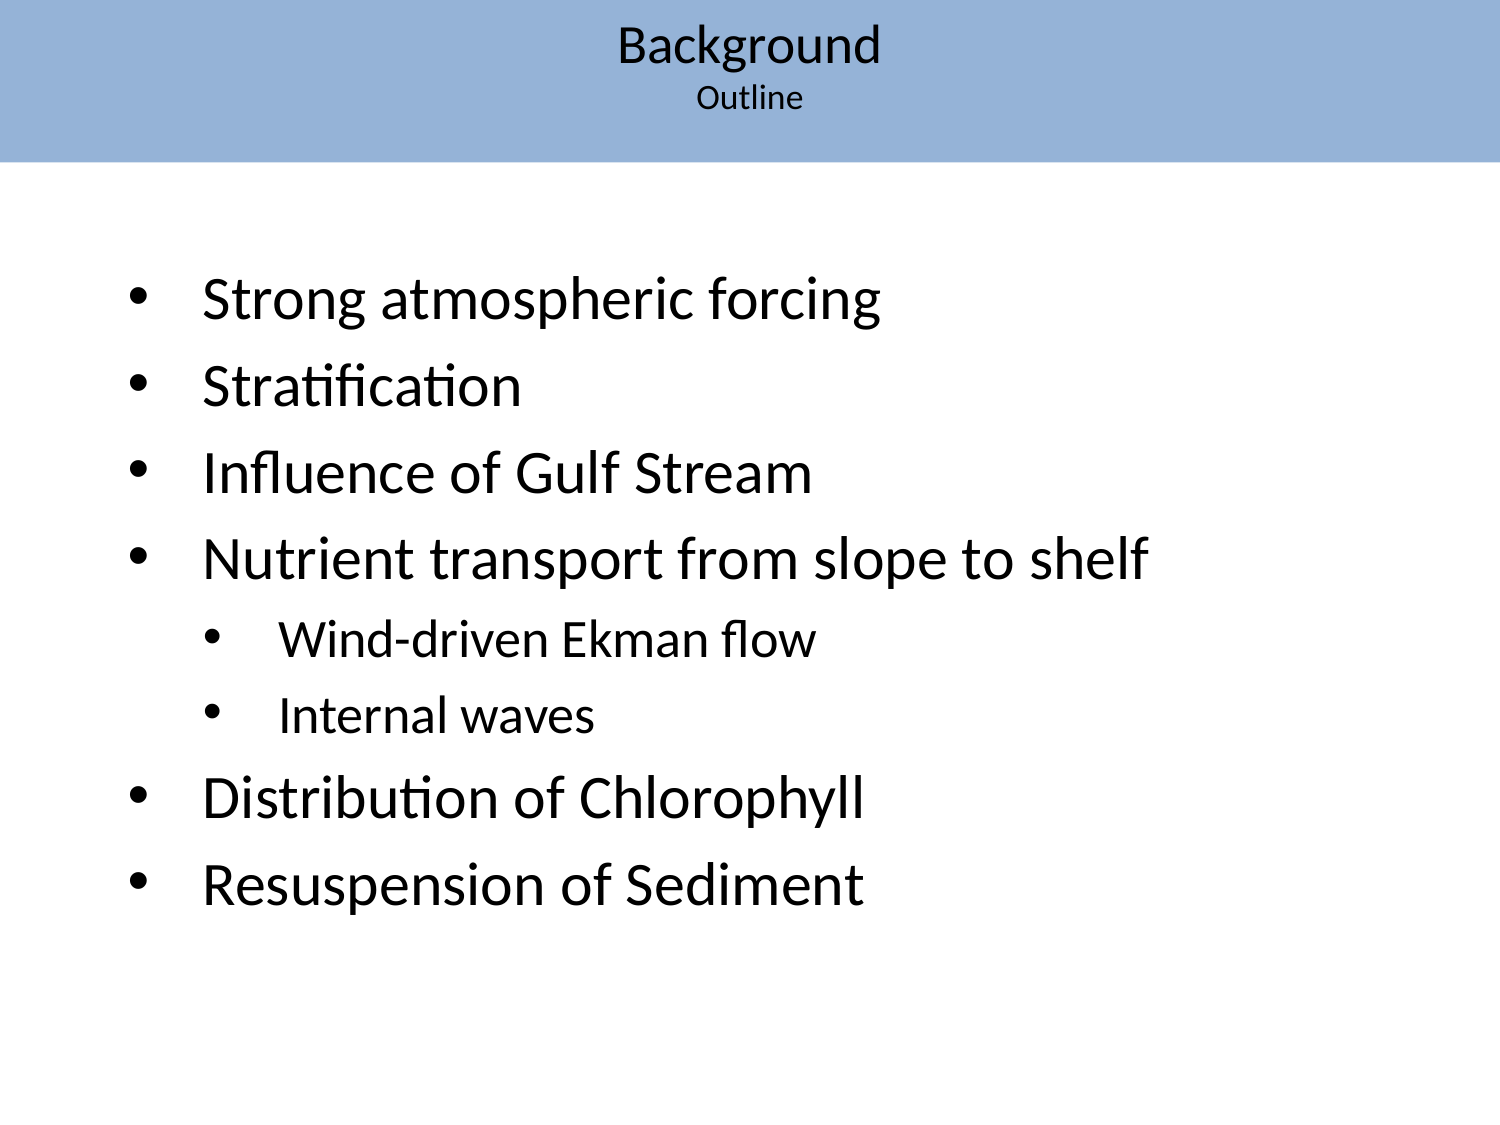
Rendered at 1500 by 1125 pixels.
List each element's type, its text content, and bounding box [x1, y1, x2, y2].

subtitle Strong atmospheric forcing Stratification Influence of Gulf Stream Nutrient transport from slope to shelf Wind-driven Ekman flow Internal waves Distribution of Chlorophyll Resuspension of Sediment [112, 249, 1400, 925]
title Background Outline [0, 0, 1500, 163]
